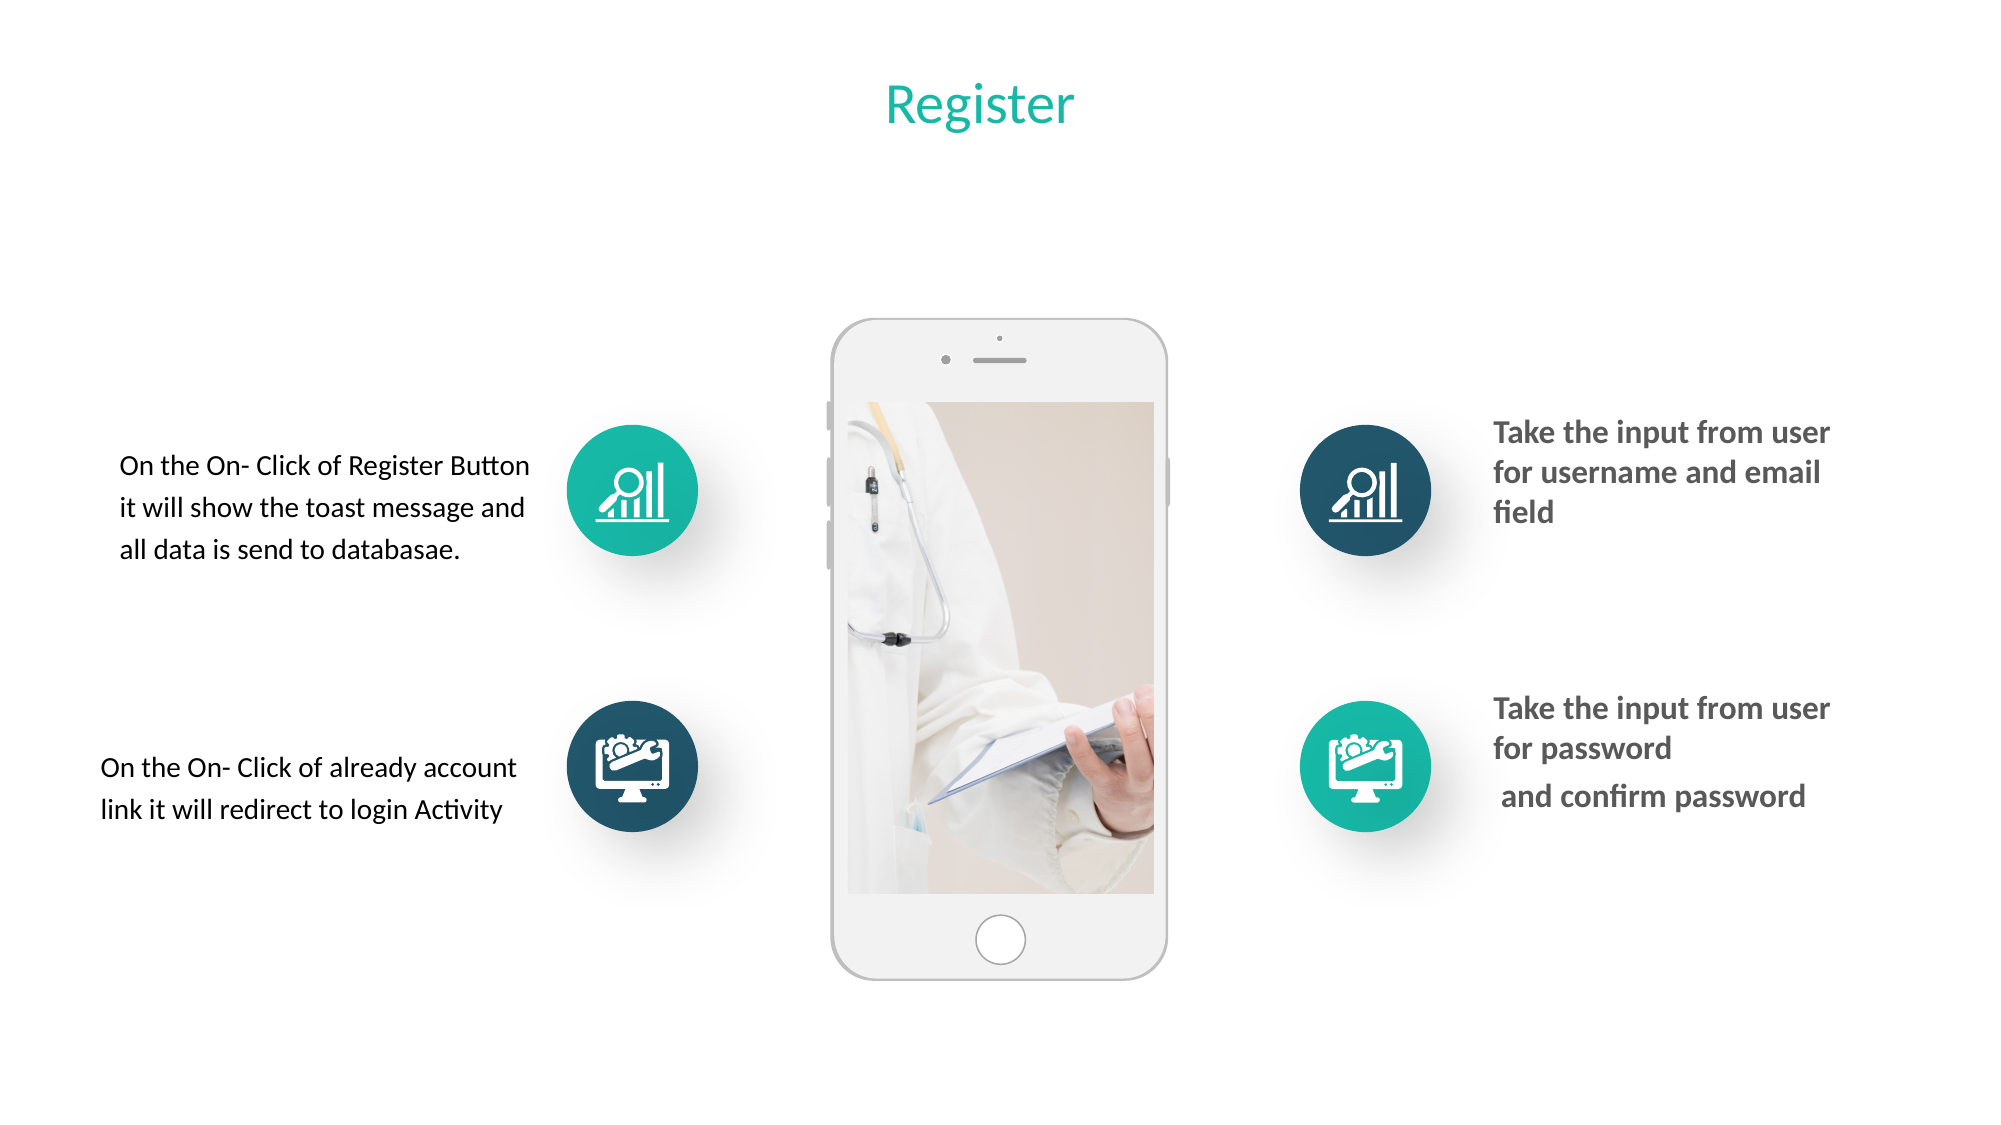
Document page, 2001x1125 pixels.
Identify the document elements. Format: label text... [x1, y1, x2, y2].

text_box Take the input from user for username and email field [1478, 402, 1847, 586]
text_box Take the input from user for password and confirm password [1478, 678, 1847, 822]
text_box On the On- Click of already account link it will redirect to login Activity [85, 734, 548, 833]
text_box [1327, 733, 1404, 804]
text_box On the On- Click of Register Button it will show the toast message and all data is send to databasae. [104, 432, 567, 573]
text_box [566, 424, 699, 557]
text_box [1298, 423, 1433, 558]
text_box [1298, 699, 1433, 834]
text_box Register [661, 52, 1300, 140]
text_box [826, 317, 1170, 981]
text_box [1328, 462, 1403, 523]
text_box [566, 700, 699, 833]
